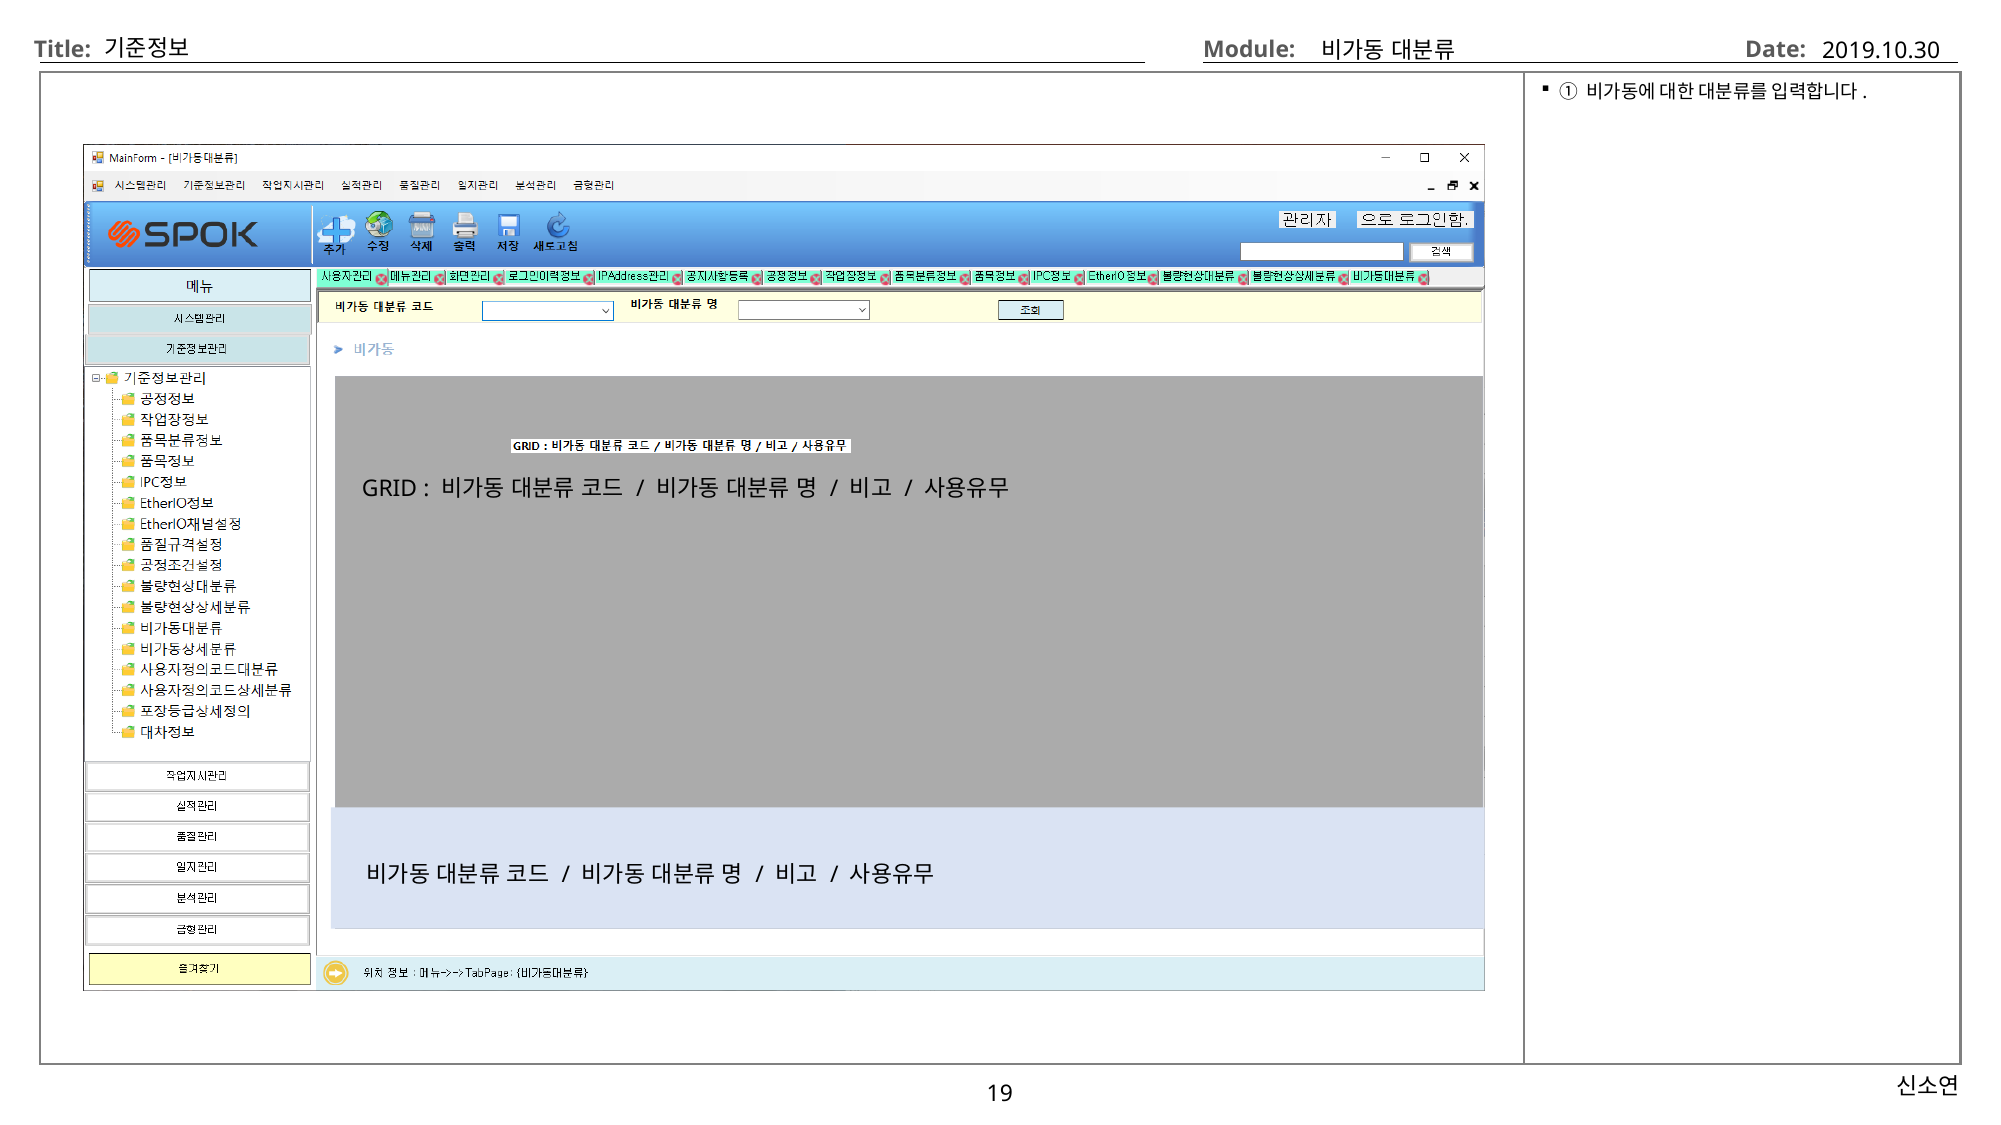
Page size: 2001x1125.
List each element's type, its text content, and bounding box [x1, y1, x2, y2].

picture [83, 144, 1485, 991]
list 2019.10.30 [1822, 31, 1990, 67]
list 비가동 대분류 [1321, 31, 1651, 67]
title 기준정보 [104, 29, 1123, 66]
text_box ① 비가동에 대한 대분류를 입력합니다. [1526, 72, 1960, 144]
list 신소연 [1526, 1067, 1960, 1103]
